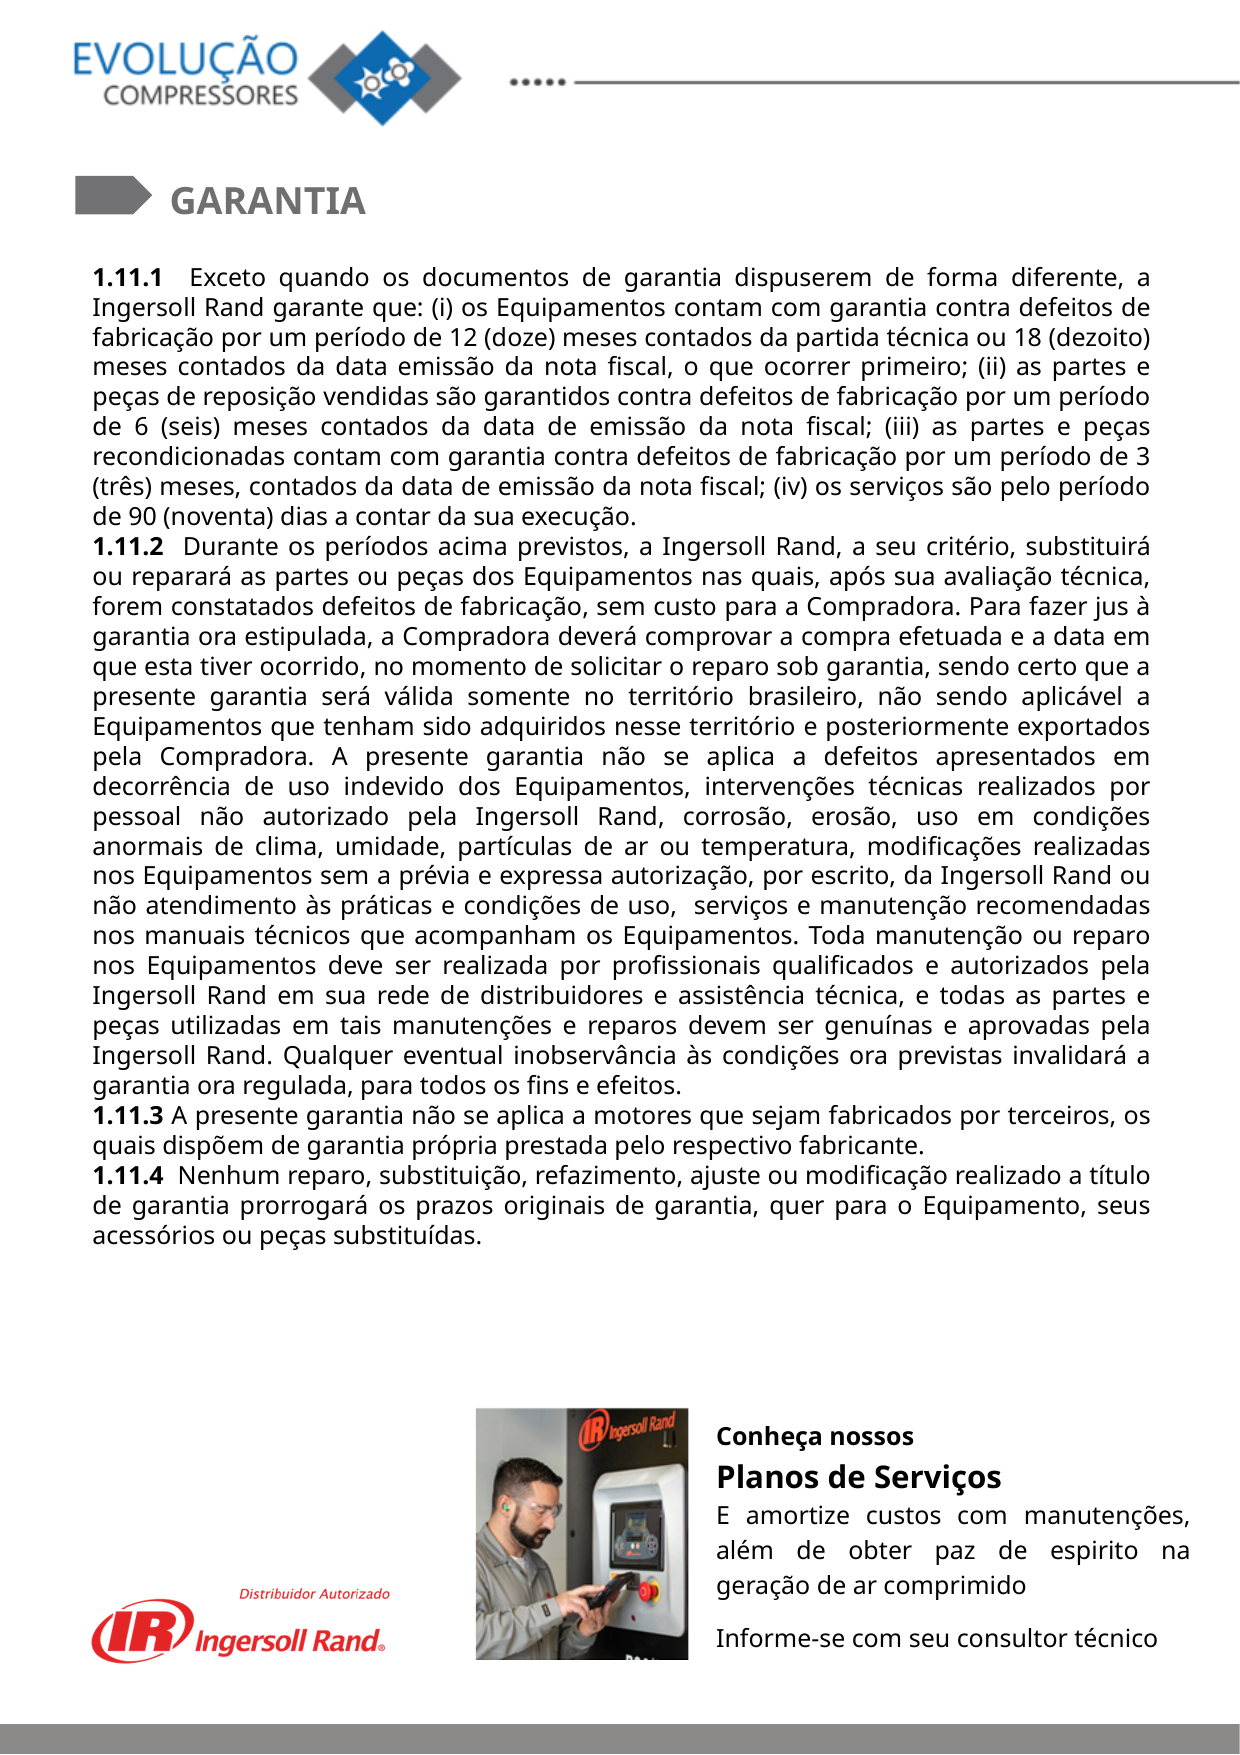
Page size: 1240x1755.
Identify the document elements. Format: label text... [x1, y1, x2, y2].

text_box [475, 1407, 689, 1660]
text_box Informe-se com seu consultor técnico [715, 1617, 1192, 1688]
picture [0, 0, 1240, 133]
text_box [75, 175, 153, 215]
text_box Conheça nossos Planos de Serviços E amortize custos com manutenções, além de obter paz de espirito na geração de ar comprimido [715, 1415, 1192, 1617]
text_box 1.11.1 Exceto quando os documentos de garantia dispuserem de forma diferente, a Ingersoll Rand garante que: (i) os Equipamentos contam com garantia contra defeitos de fabricação por um período de 12 (doze) meses contados da partida técnica ou 18 (dezoito) meses contados da data emissão da nota fiscal, o que ocorrer primeiro; (ii) as partes e peças de reposição vendidas são garantidos contra defeitos de fabricação por um período de 6 (seis) meses contados da data de emissão da nota fiscal; (iii) as partes e peças recondicionadas contam com garantia contra defeitos de fabricação por um período de 3 (três) meses, contados da data de emissão da nota fiscal; (iv) os serviços são pelo período de 90 (noventa) dias a contar da sua execução. 1.11.2 Durante os períodos acima previstos, a Ingersoll Rand, a seu critério, substituirá ou reparará as partes ou peças dos Equipamentos nas quais, após sua avaliação técnica, forem constatados defeitos de fabricação, sem custo para a Compradora. Para fazer jus à garantia ora estipulada, a Compradora deverá comprovar a compra efetuada e a data em que esta tiver ocorrido, no momento de solicitar o reparo sob garantia, sendo certo que a presente garantia será válida somente no território brasileiro, não sendo aplicável a Equipamentos que tenham sido adquiridos nesse território e posteriormente exportados pela Compradora. A presente garantia não se aplica a defeitos apresentados em decorrência de uso indevido dos Equipamentos, intervenções técnicas realizados por pessoal não autorizado pela Ingersoll Rand, corrosão, erosão, uso em condições anormais de clima, umidade, partículas de ar ou temperatura, modificações realizadas nos Equipamentos sem a prévia e expressa autorização, por escrito, da Ingersoll Rand ou não atendimento às práticas e condições de uso, serviços e manutenção recomendadas nos manuais técnicos que acompanham os Equipamentos. Toda manutenção ou reparo nos Equipamentos deve ser realizada por profissionais qualificados e autorizados pela Ingersoll Rand em sua rede de distribuidores e assistência técnica, e todas as partes e peças utilizadas em tais manutenções e reparos devem ser genuínas e aprovadas pela Ingersoll Rand. Qualquer eventual inobservância às condições ora previstas invalidará a garantia ora regulada, para todos os fins e efeitos. 1.11.3 A presente garantia não se aplica a motores que sejam fabricados por terceiros, os quais dispõem de garantia própria prestada pelo respectivo fabricante. 1.11.4 Nenhum reparo, substituição, refazimento, ajuste ou modificação realizado a título de garantia prorrogará os prazos originais de garantia, quer para o Equipamento, seus acessórios ou peças substituídas. [0, 253, 1168, 1257]
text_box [0, 1724, 1240, 1755]
text_box [48, 1551, 434, 1698]
text_box GARANTIA [169, 169, 926, 223]
